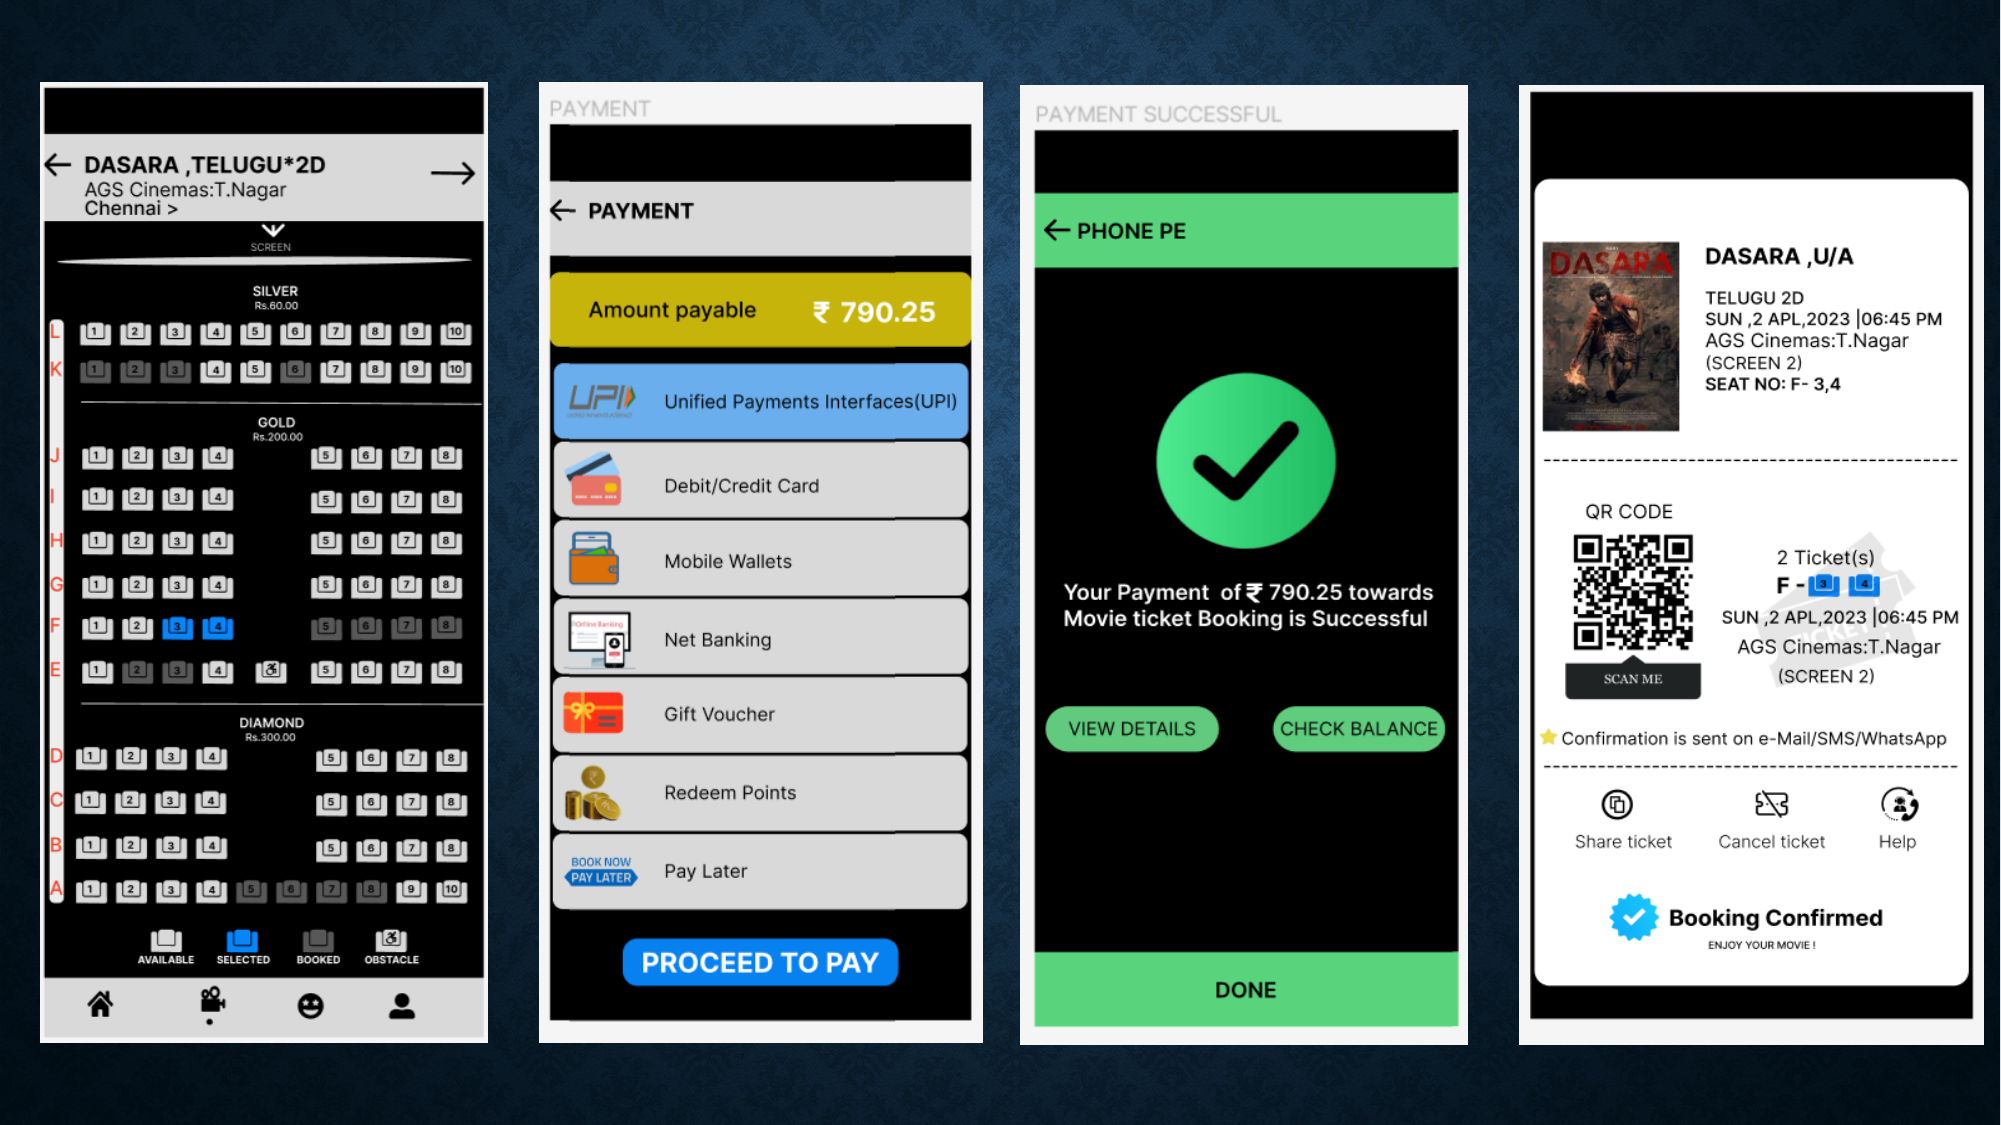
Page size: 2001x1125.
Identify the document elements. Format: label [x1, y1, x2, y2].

picture [40, 82, 489, 1043]
picture [1518, 84, 1984, 1046]
picture [538, 82, 984, 1043]
picture [1020, 84, 1469, 1046]
